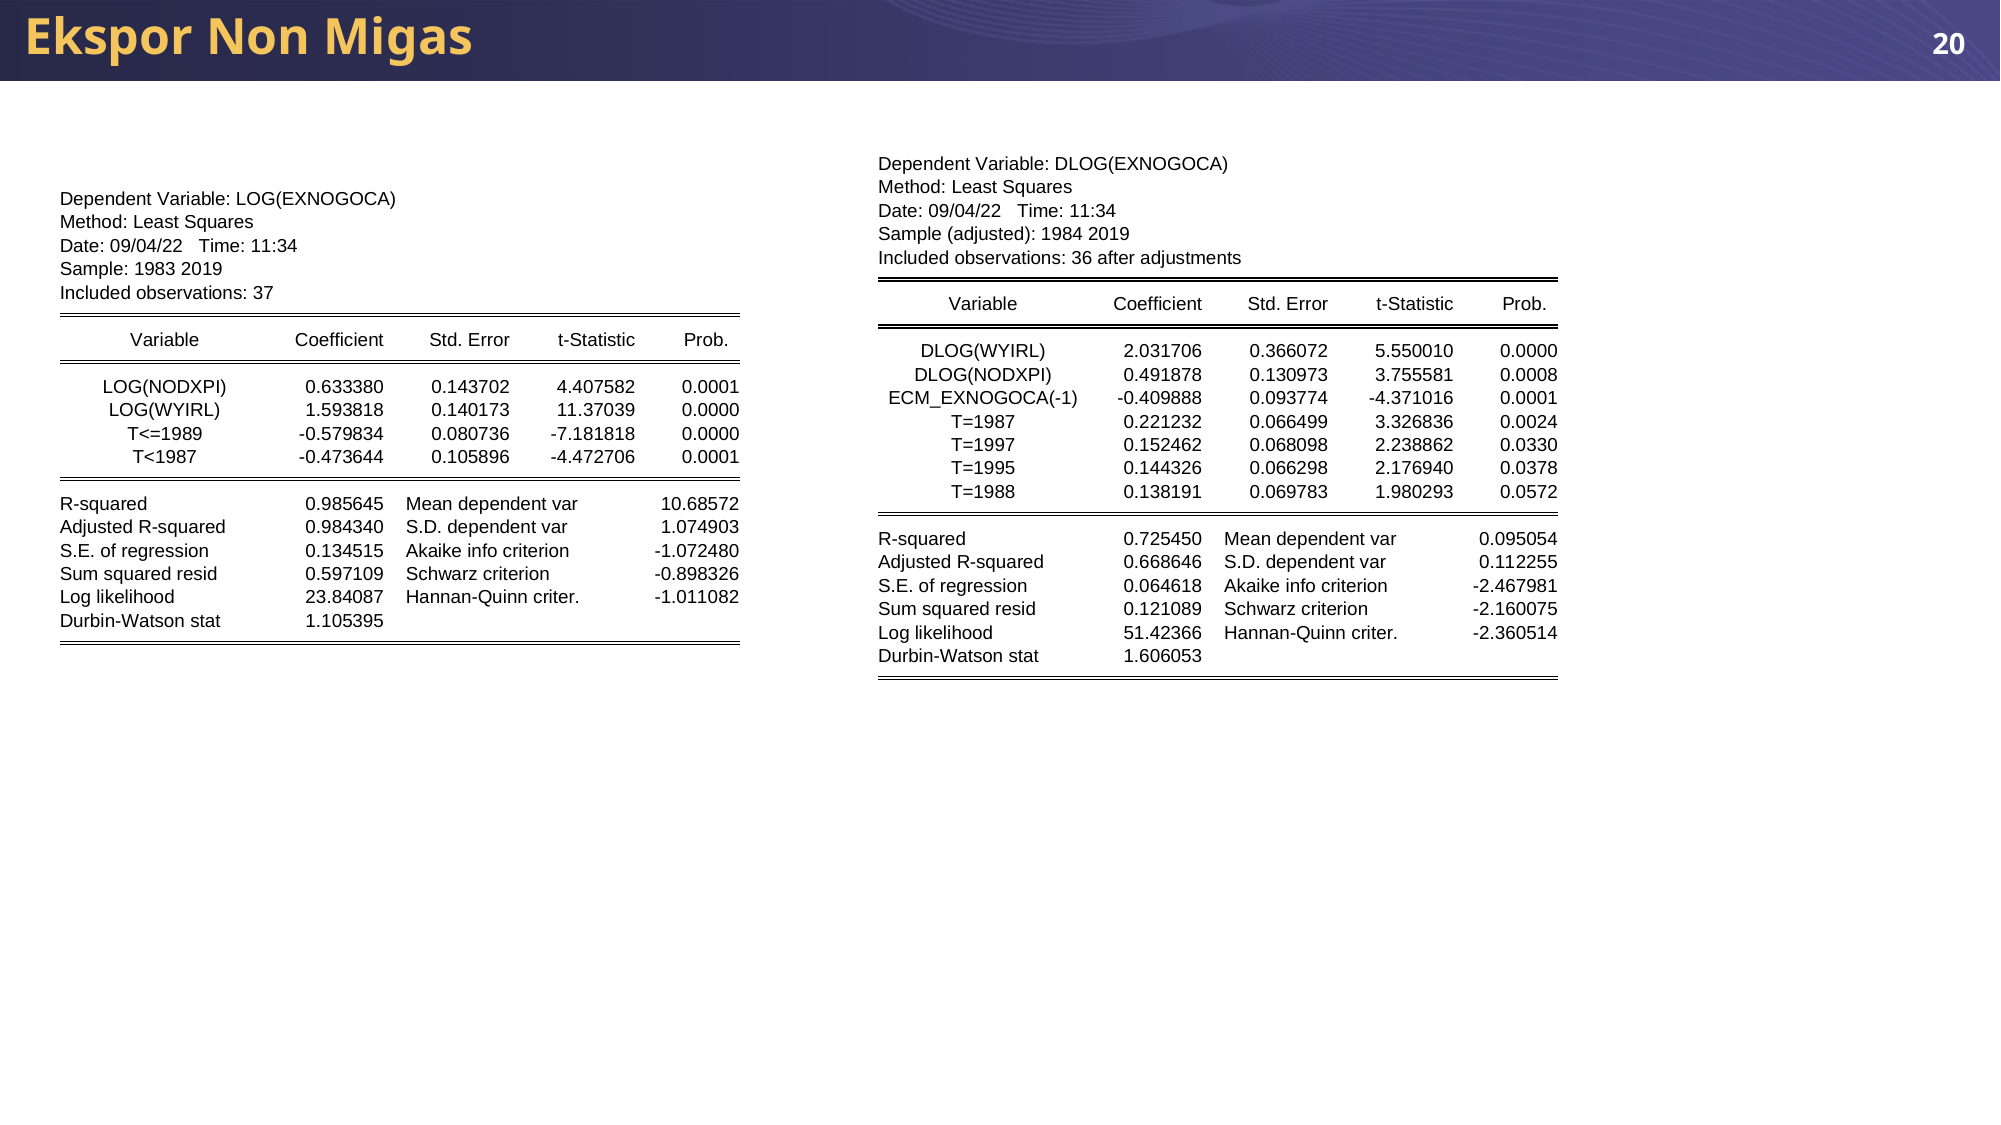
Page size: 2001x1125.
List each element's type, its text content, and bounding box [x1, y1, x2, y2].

title Ekspor Non Migas [9, 4, 1850, 74]
picture [0, 0, 2000, 81]
picture [54, 150, 1819, 737]
